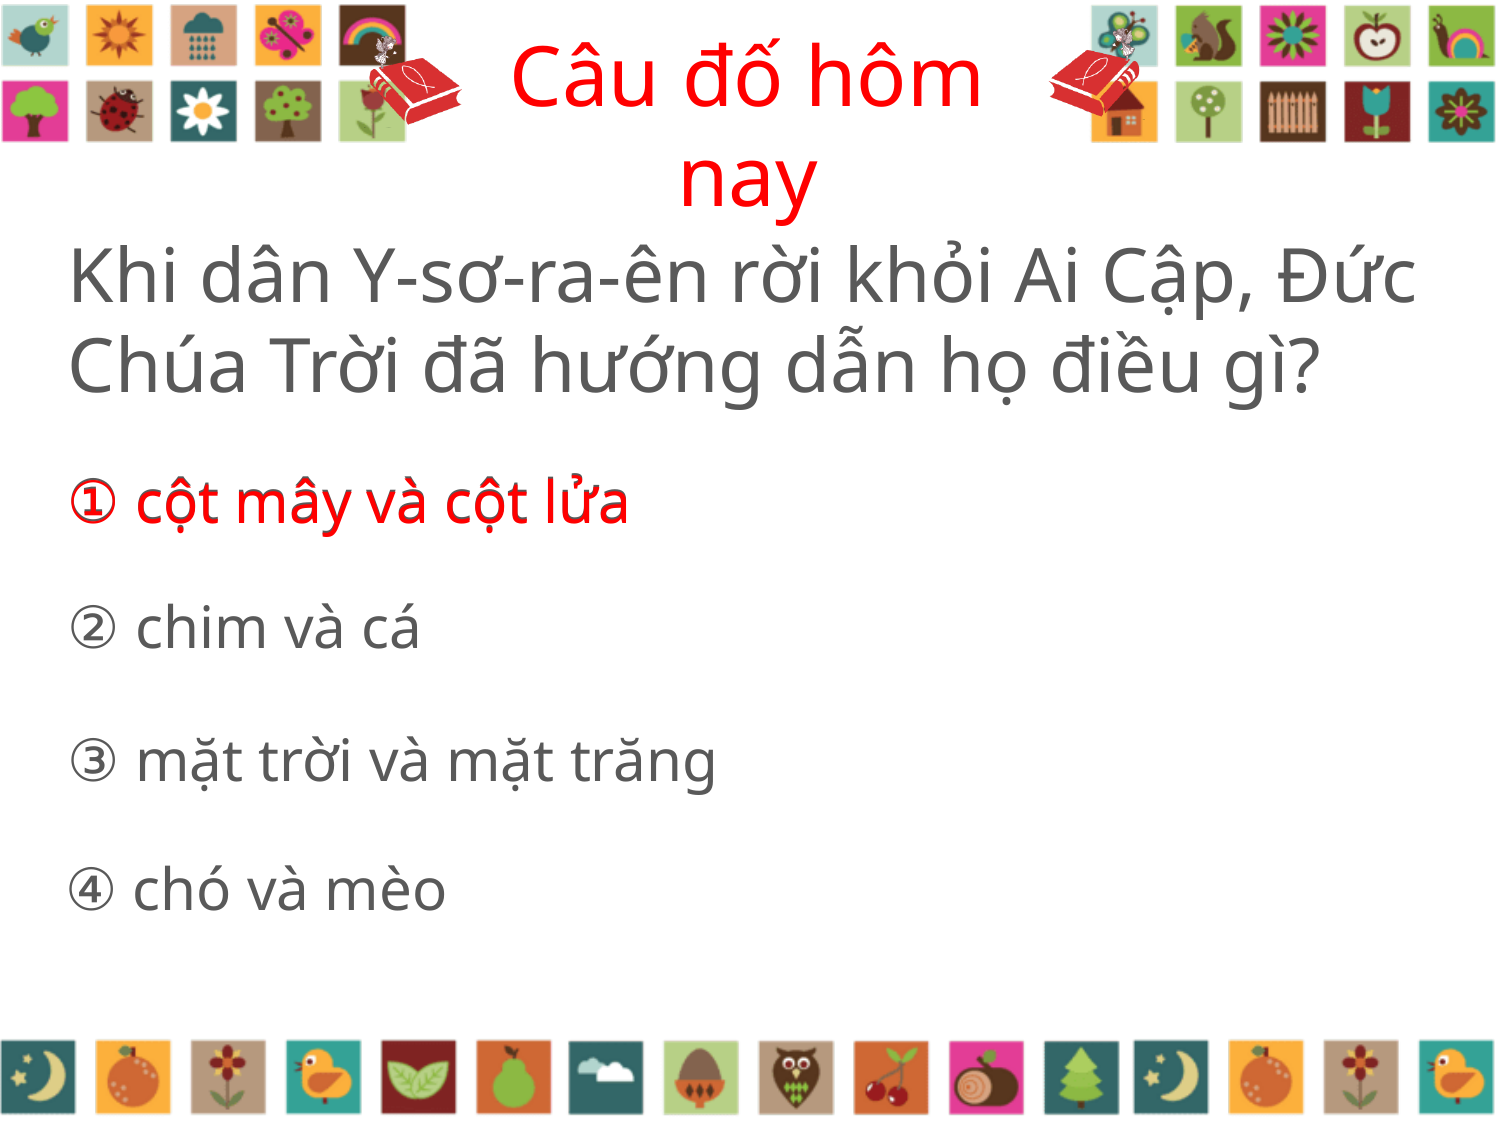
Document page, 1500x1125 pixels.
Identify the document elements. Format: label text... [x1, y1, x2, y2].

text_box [0, 1028, 1500, 1118]
text_box Câu đố hôm nay [414, 16, 1080, 219]
text_box ② chim và cá [53, 582, 1436, 668]
picture [1017, 3, 1500, 150]
text_box ① cột mây và cột lửa [53, 457, 1483, 543]
text_box Khi dân Y-sơ-ra-ên rời khỏi Ai Cập, Đức Chúa Trời đã hướng dẫn họ điều gì? [53, 219, 1436, 415]
picture [0, 3, 494, 150]
text_box ④ chó và mèo [50, 844, 1480, 930]
text_box ③ mặt trời và mặt trăng [53, 716, 1483, 801]
